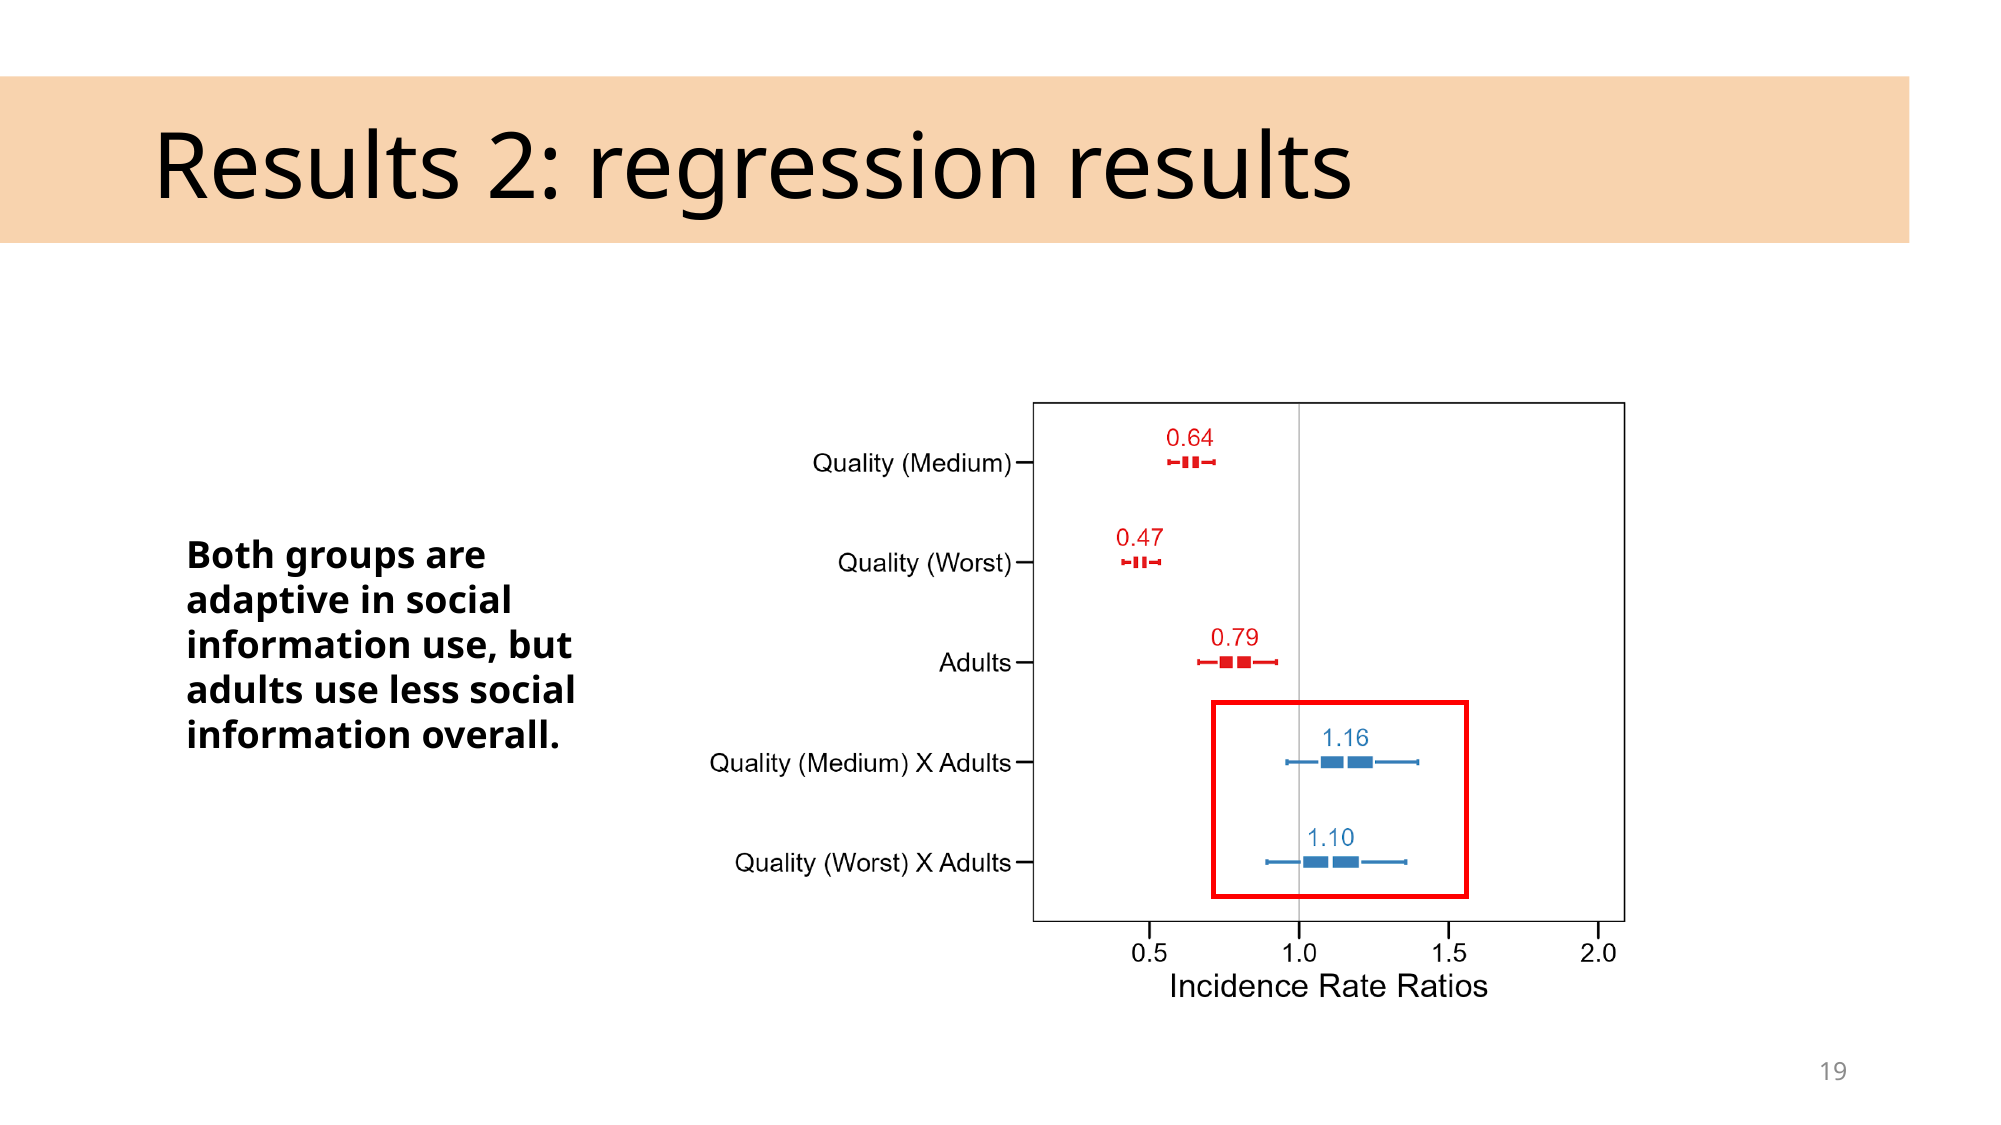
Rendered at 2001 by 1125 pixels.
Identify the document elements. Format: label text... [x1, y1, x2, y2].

slide_number 19 [1412, 1042, 1863, 1103]
text_box Both groups are adaptive in social information use, but adults use less social information overall. [171, 523, 594, 763]
text_box [1863, 75, 1910, 244]
text_box [0, 75, 137, 244]
title Results 2: regression results [137, 59, 1863, 278]
picture [696, 389, 1638, 1016]
